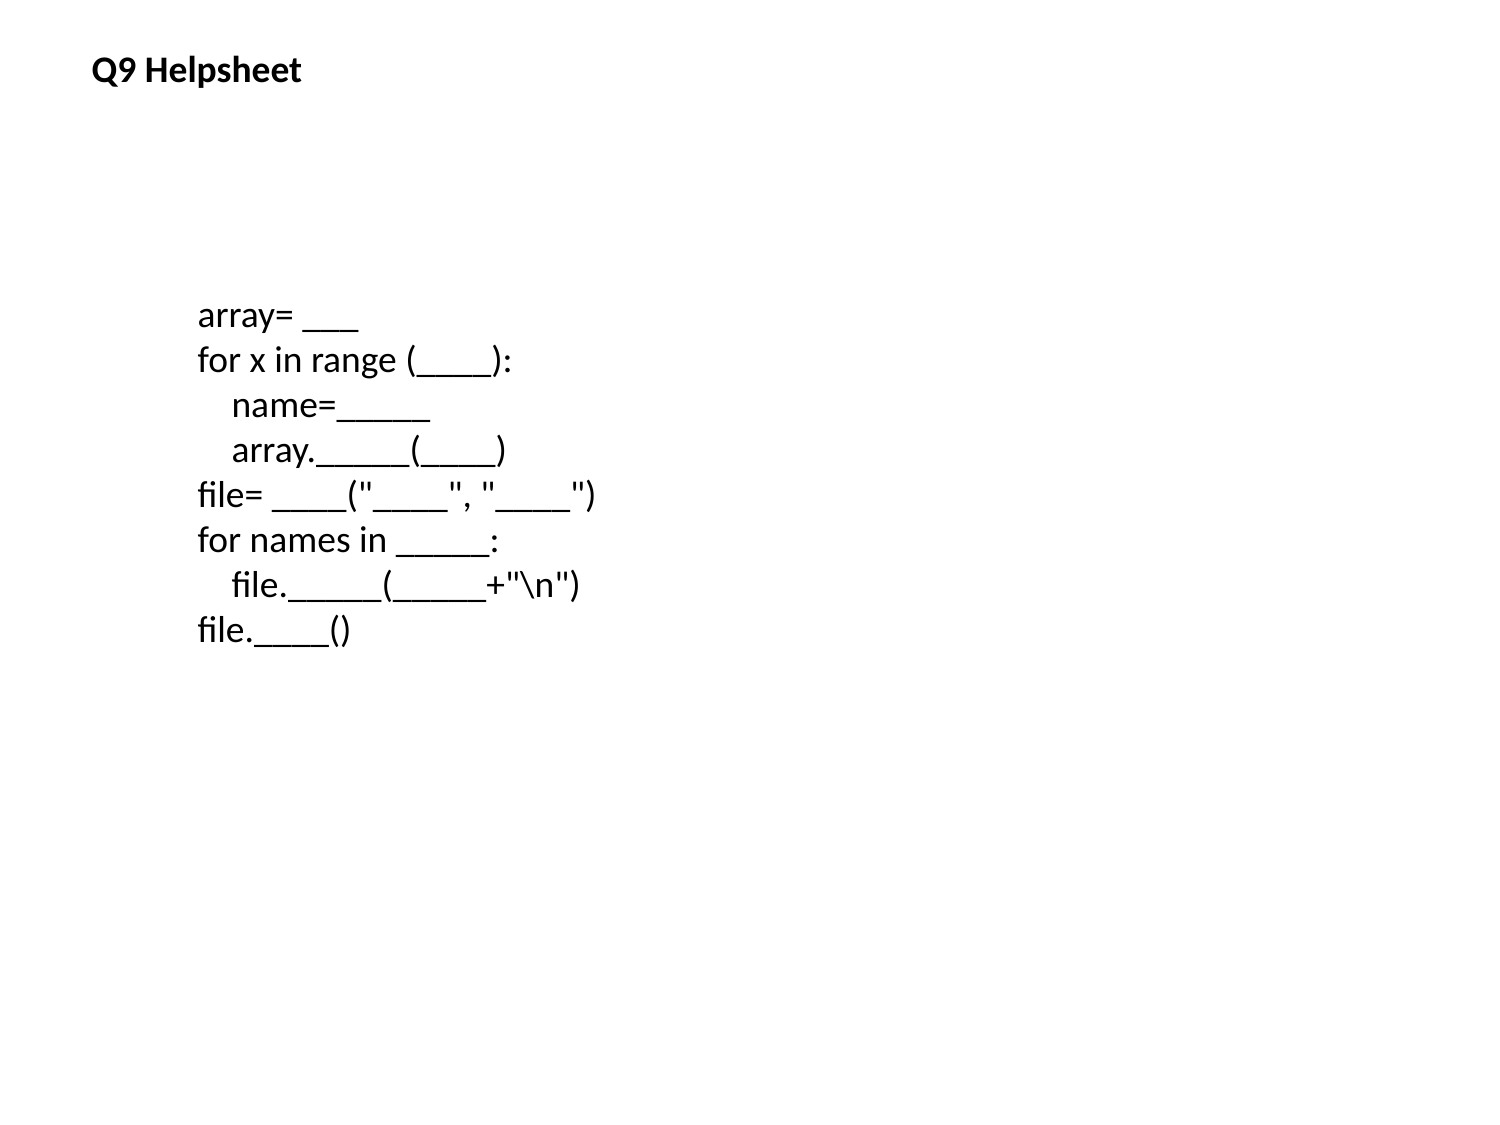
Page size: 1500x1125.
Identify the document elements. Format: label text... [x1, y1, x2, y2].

text_box array= ___ for x in range (____): name=_____ array._____(____) file= ____("____", "____") for names in _____: file._____(_____+"\n") file.____() [182, 282, 1308, 657]
list Q9 Helpsheet [76, 42, 1427, 786]
